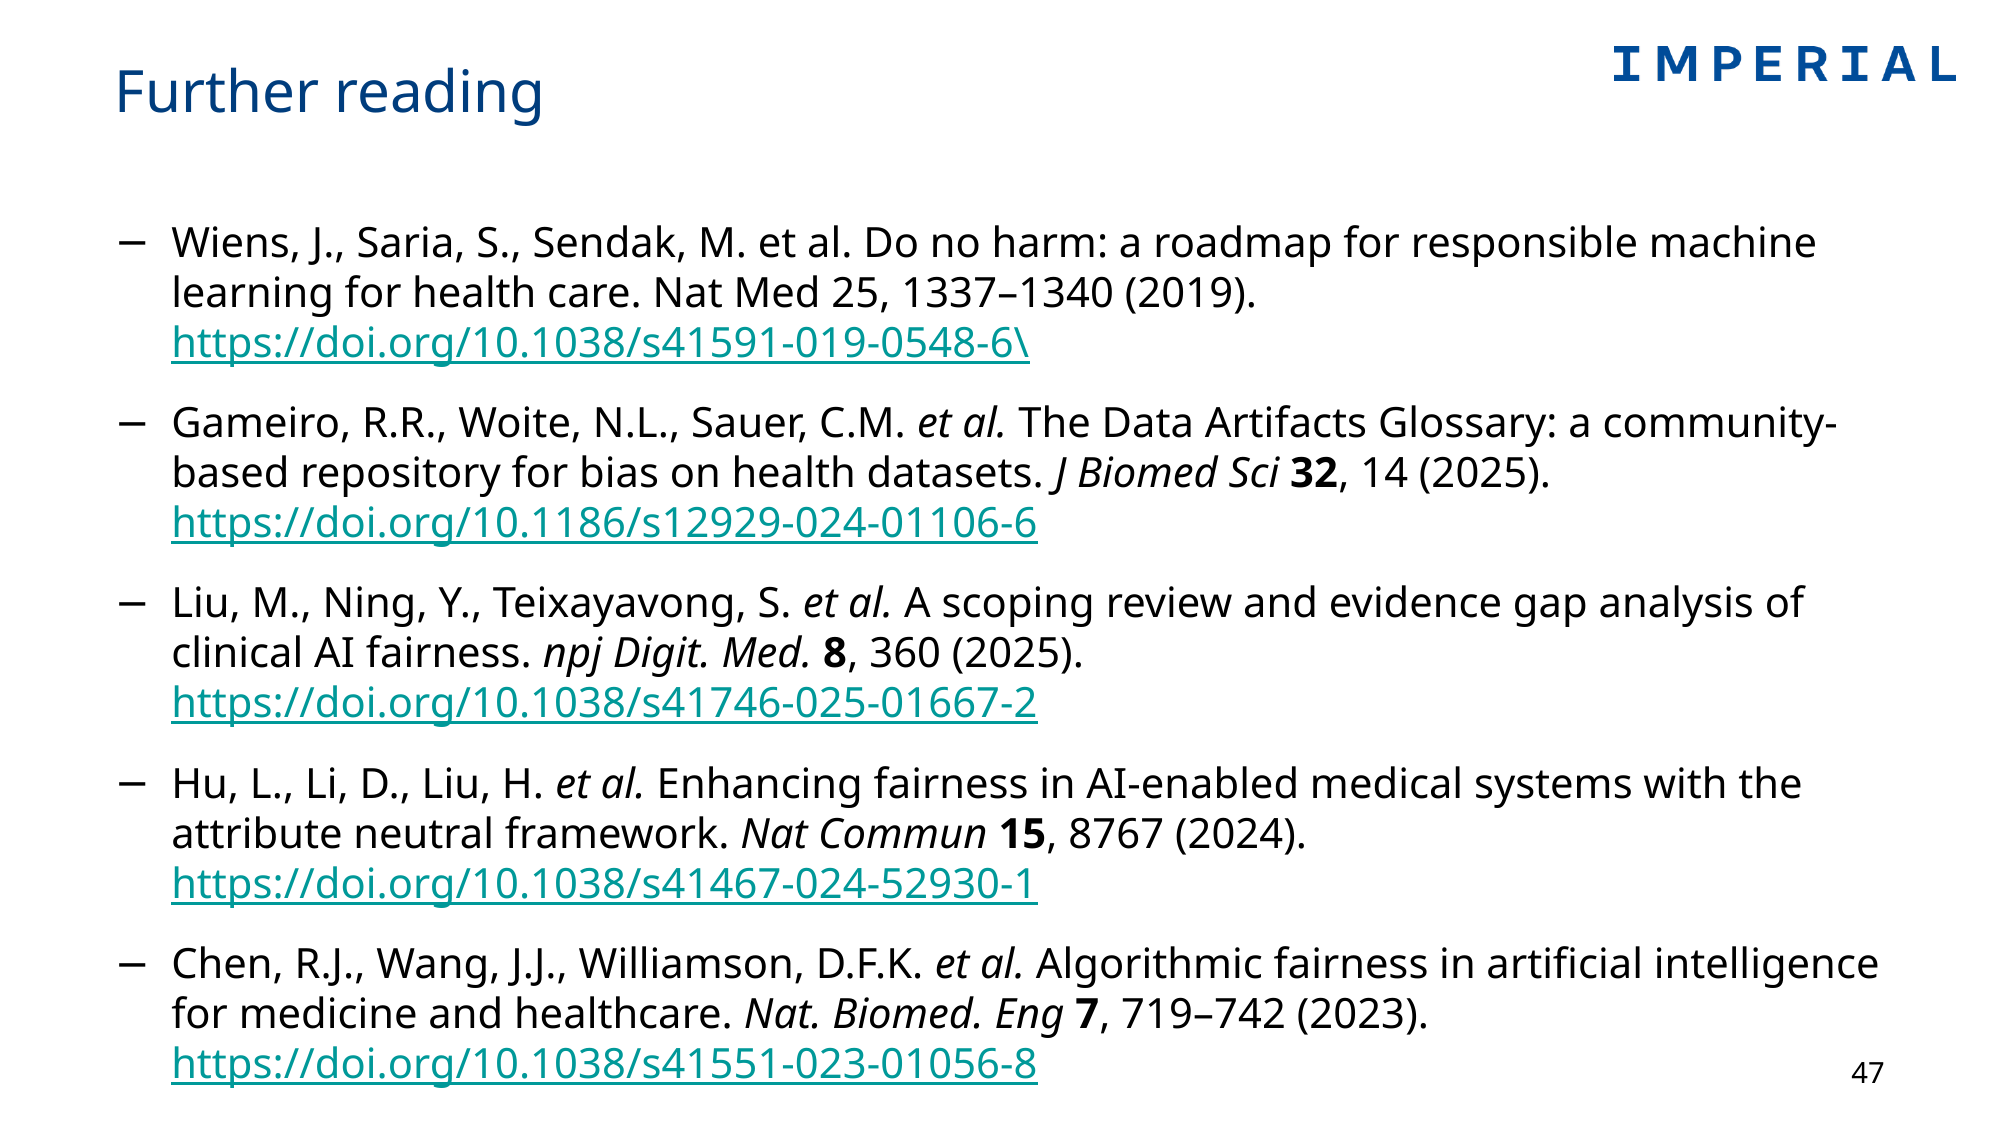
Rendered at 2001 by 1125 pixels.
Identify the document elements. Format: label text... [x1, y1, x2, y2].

slide_number 47 [1433, 1046, 1901, 1103]
picture [1900, 46, 1956, 81]
list Wiens, J., Saria, S., Sendak, M. et al. Do no harm: a roadmap for responsible machine learning for health care. Nat Med 25, 1337–1340 (2019). https://doi.org/10.1038/s41591-019-0548-6\ Gameiro, R.R., Woite, N.L., Sauer, C.M. et al. The Data Artifacts Glossary: a community-based repository for bias on health datasets. J Biomed Sci 32, 14 (2025). https://doi.org/10.1186/s12929-024-01106-6 Liu, M., Ning, Y., Teixayavong, S. et al. A scoping review and evidence gap analysis of clinical AI fairness. npj Digit. Med. 8, 360 (2025). https://doi.org/10.1038/s41746-025-01667-2 Hu, L., Li, D., Liu, H. et al. Enhancing fairness in AI-enabled medical systems with the attribute neutral framework. Nat Commun 15, 8767 (2024). https://doi.org/10.1038/s41467-024-52930-1 Chen, R.J., Wang, J.J., Williamson, D.F.K. et al. Algorithmic fairness in artificial intelligence for medicine and healthcare. Nat. Biomed. Eng 7, 719–742 (2023). https://doi.org/10.1038/s41551-023-01056-8 [99, 208, 1900, 1024]
title Further reading [99, 0, 1900, 184]
